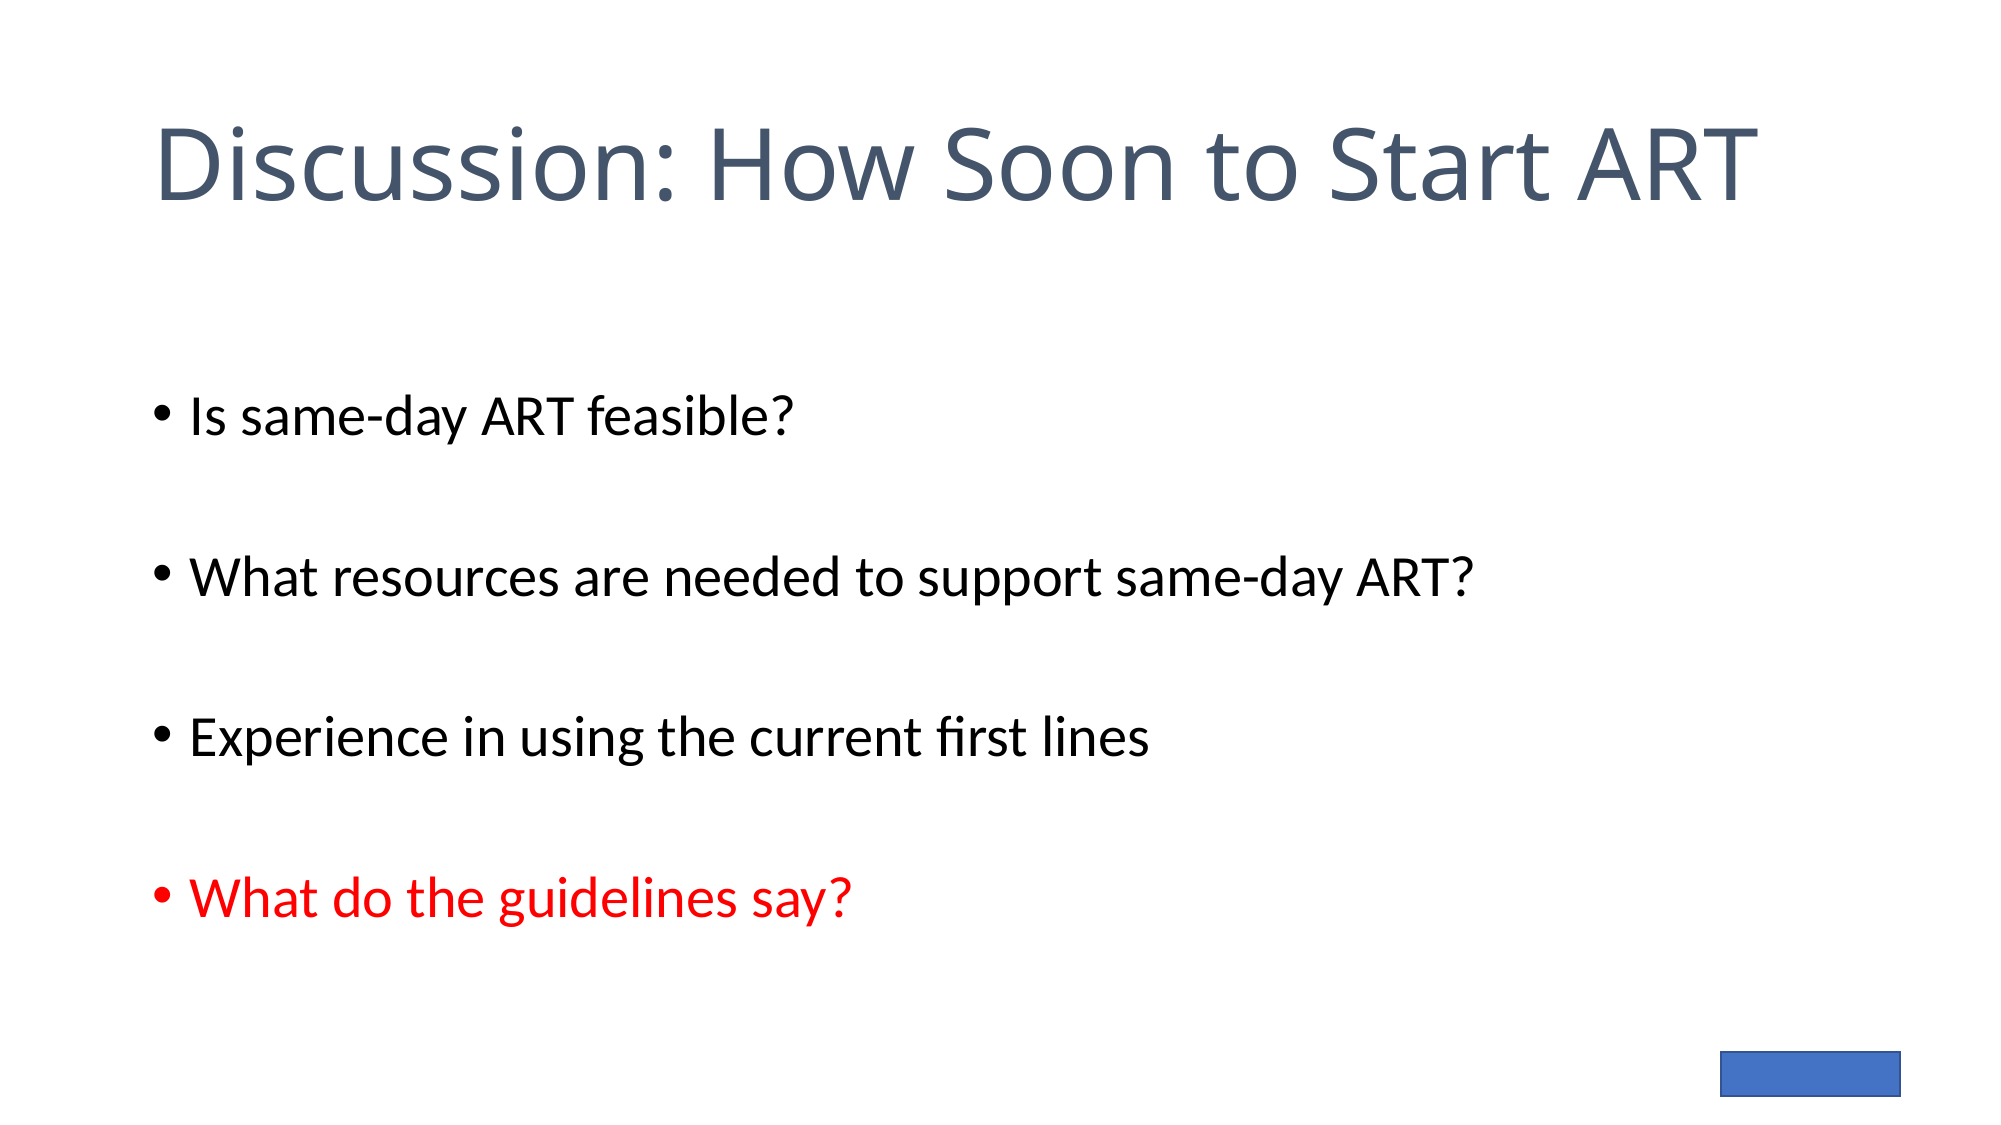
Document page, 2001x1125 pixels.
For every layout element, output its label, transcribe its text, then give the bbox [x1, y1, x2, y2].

title Discussion: How Soon to Start ART [137, 59, 1863, 278]
text_box [1720, 1051, 1901, 1097]
list Is same-day ART feasible? What resources are needed to support same-day ART? Experience in using the current first lines What do the guidelines say? [137, 299, 1863, 1014]
